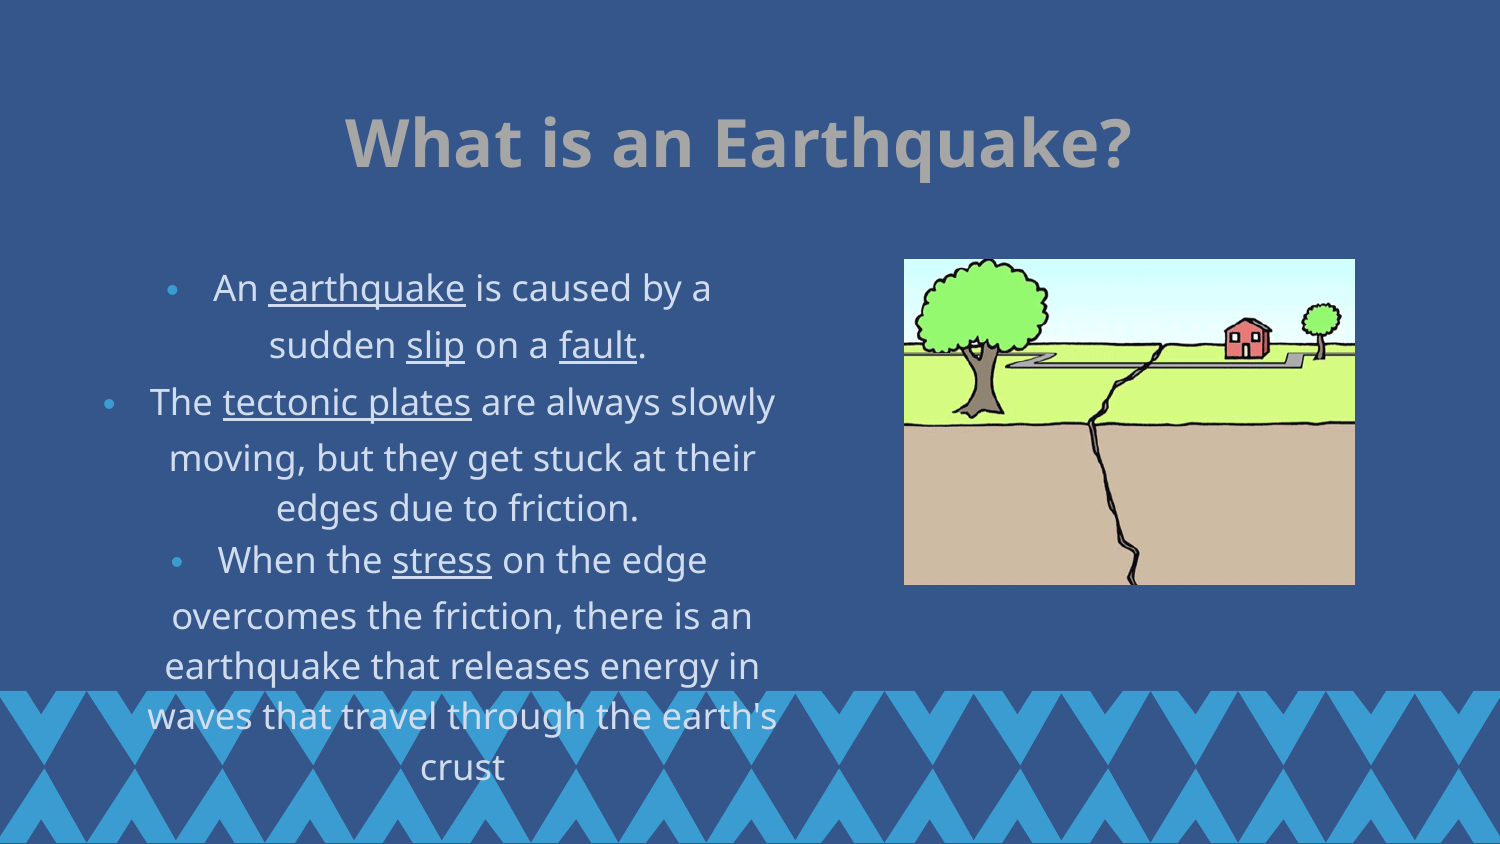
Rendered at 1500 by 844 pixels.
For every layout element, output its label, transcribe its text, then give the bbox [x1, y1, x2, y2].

picture [904, 258, 1356, 585]
text_box What is an Earthquake? [70, 85, 1408, 228]
text_box An earthquake is caused by a sudden slip on a fault. The tectonic plates are always slowly moving, but they get stuck at their edges due to friction. When the stress on the edge overcomes the friction, there is an earthquake that releases energy in waves that travel through the earth's crust [79, 242, 799, 672]
